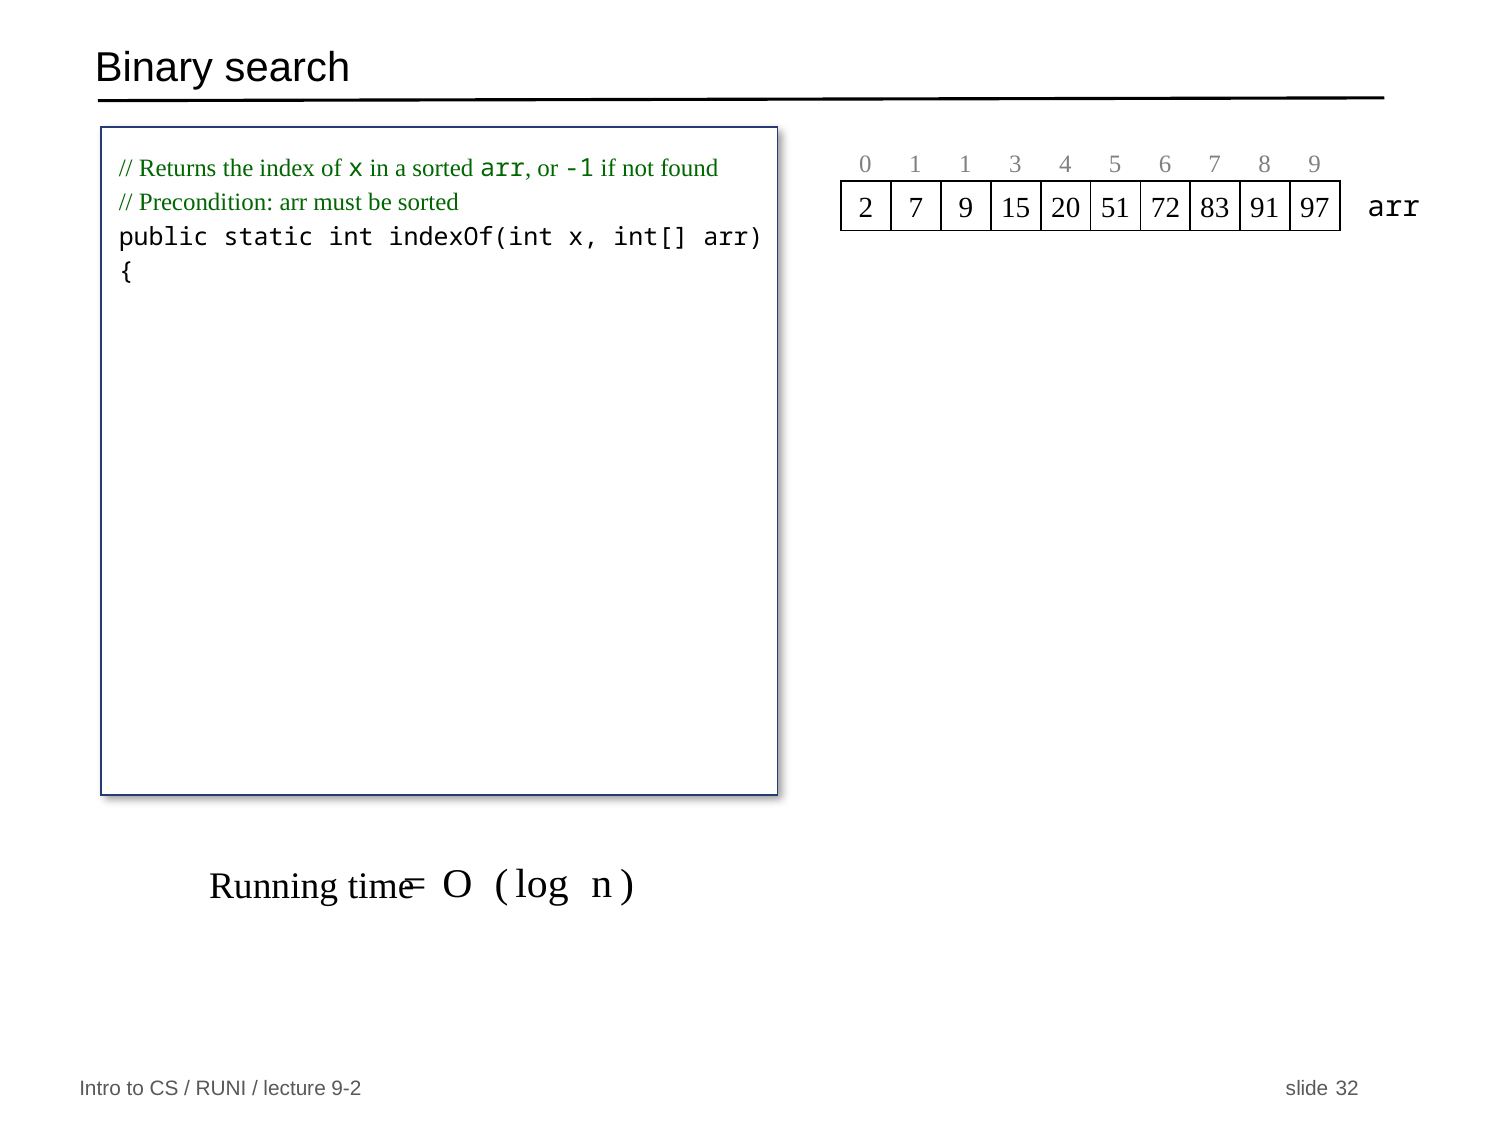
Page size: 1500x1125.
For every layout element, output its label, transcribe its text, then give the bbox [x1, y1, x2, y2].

title Binary search [79, 33, 1371, 109]
text_box 9 [940, 185, 990, 231]
text_box 8 [1239, 140, 1289, 185]
text_box 72 [1140, 185, 1189, 231]
text_box 7 [1189, 140, 1239, 185]
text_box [0, 853, 635, 999]
text_box 7 [890, 185, 940, 231]
text_box 97 [1289, 185, 1340, 231]
text_box 2 [840, 185, 890, 231]
text_box 51 [1090, 185, 1140, 231]
text_box 5 [1090, 140, 1140, 185]
text_box 3 [990, 140, 1040, 185]
text_box // Returns the index of x in a sorted arr, or -1 if not found // Precondition: arr must be sorted public static int indexOf(int x, int[] arr) { [100, 127, 778, 796]
text_box 83 [1189, 185, 1239, 231]
text_box 0 [840, 140, 890, 185]
text_box arr [1352, 179, 1448, 230]
text_box 6 [1140, 140, 1189, 185]
text_box 1 [890, 140, 940, 185]
text_box 15 [990, 185, 1040, 231]
text_box 4 [1040, 140, 1090, 185]
text_box 1 [940, 140, 990, 185]
text_box 91 [1239, 185, 1289, 231]
text_box 20 [1040, 185, 1090, 231]
text_box 9 [1289, 140, 1340, 185]
